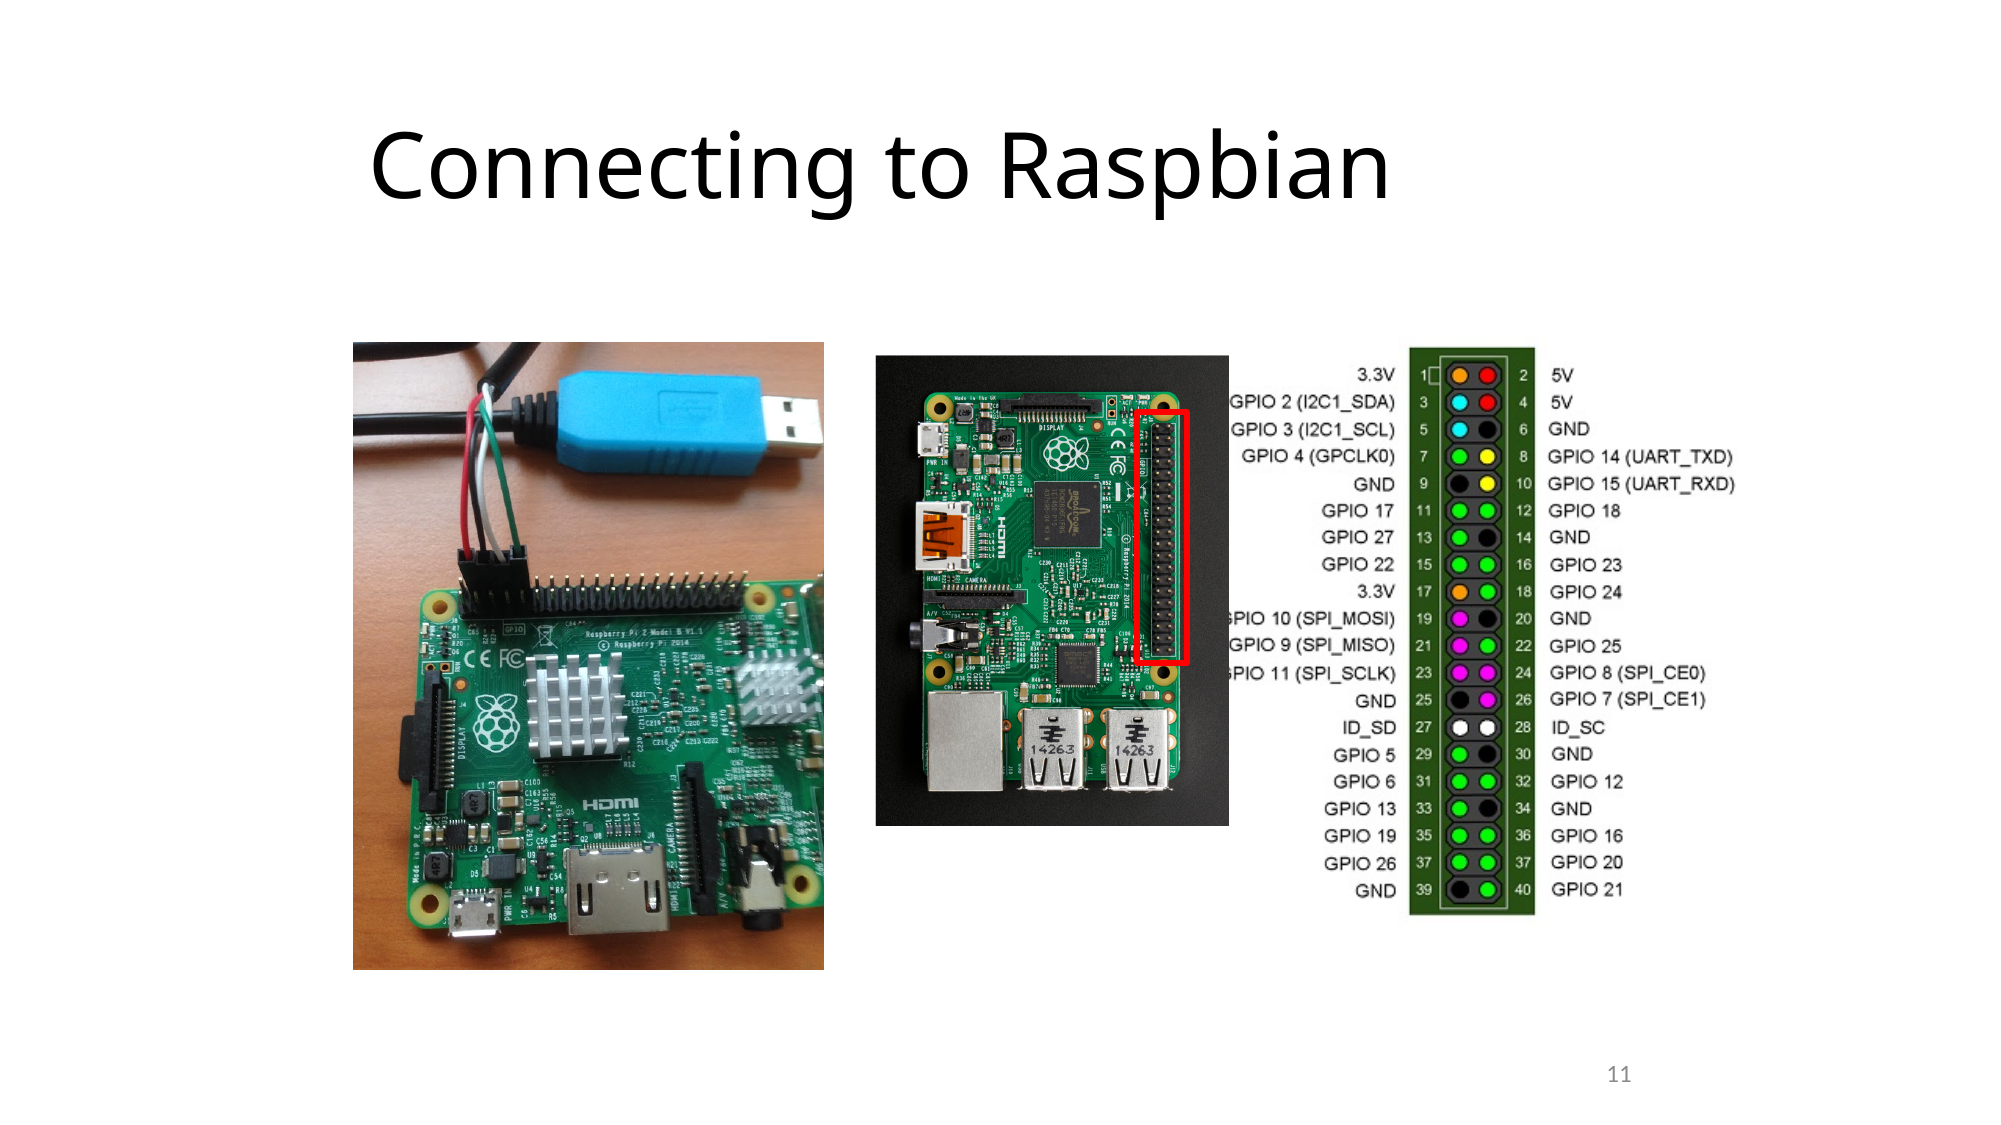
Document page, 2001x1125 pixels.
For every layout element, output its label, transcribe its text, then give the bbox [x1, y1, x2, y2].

slide_number 11 [1309, 1042, 1647, 1103]
title Connecting to Raspbian [353, 59, 1647, 278]
picture [353, 333, 1748, 970]
